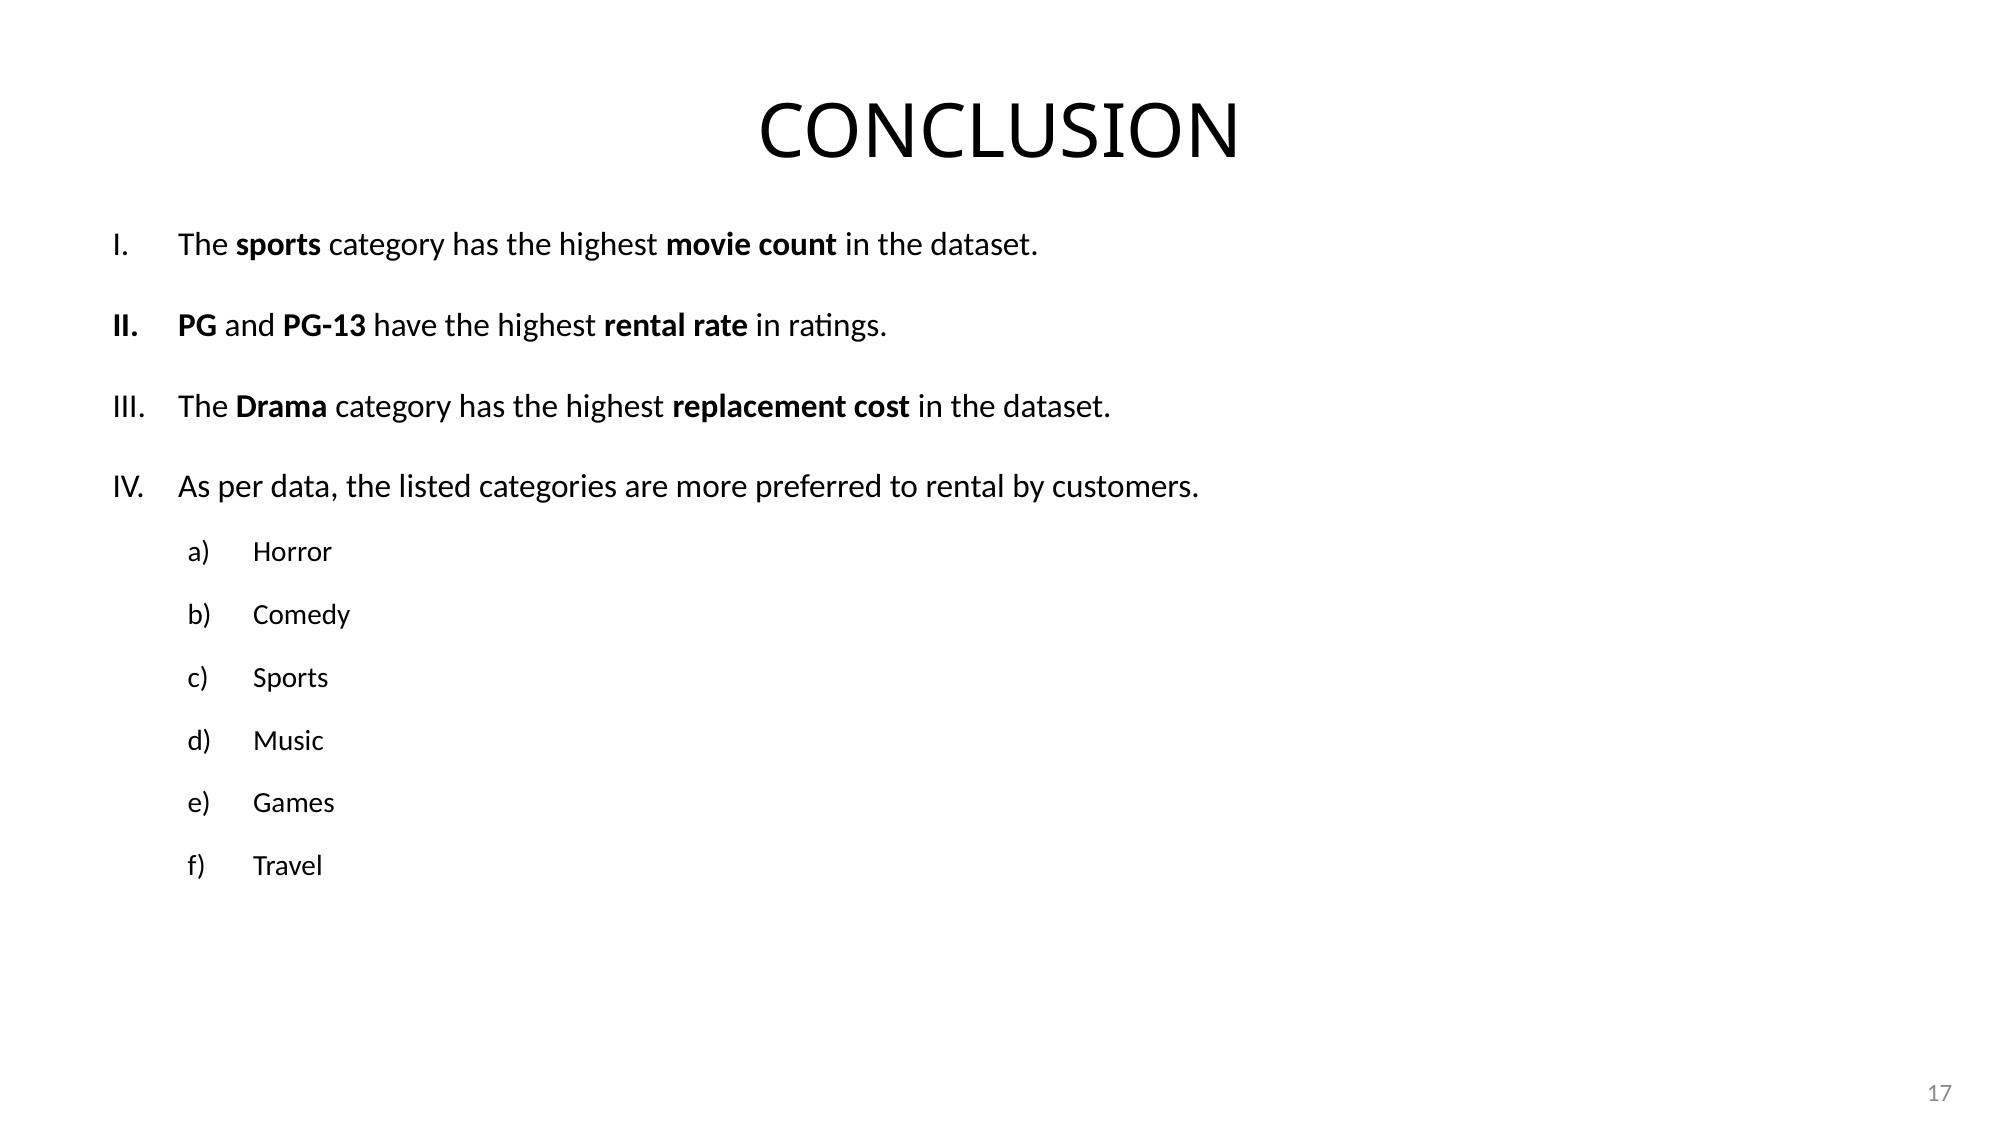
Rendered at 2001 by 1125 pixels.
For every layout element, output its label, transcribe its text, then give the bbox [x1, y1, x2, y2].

title Conclusion [97, 59, 1903, 196]
slide_number 17 [1894, 1061, 1968, 1121]
list The sports category has the highest movie count in the dataset. PG and PG-13 have the highest rental rate in ratings. The Drama category has the highest replacement cost in the dataset. As per data, the listed categories are more preferred to rental by customers. Horror Comedy Sports Music Games Travel [97, 195, 1901, 1014]
